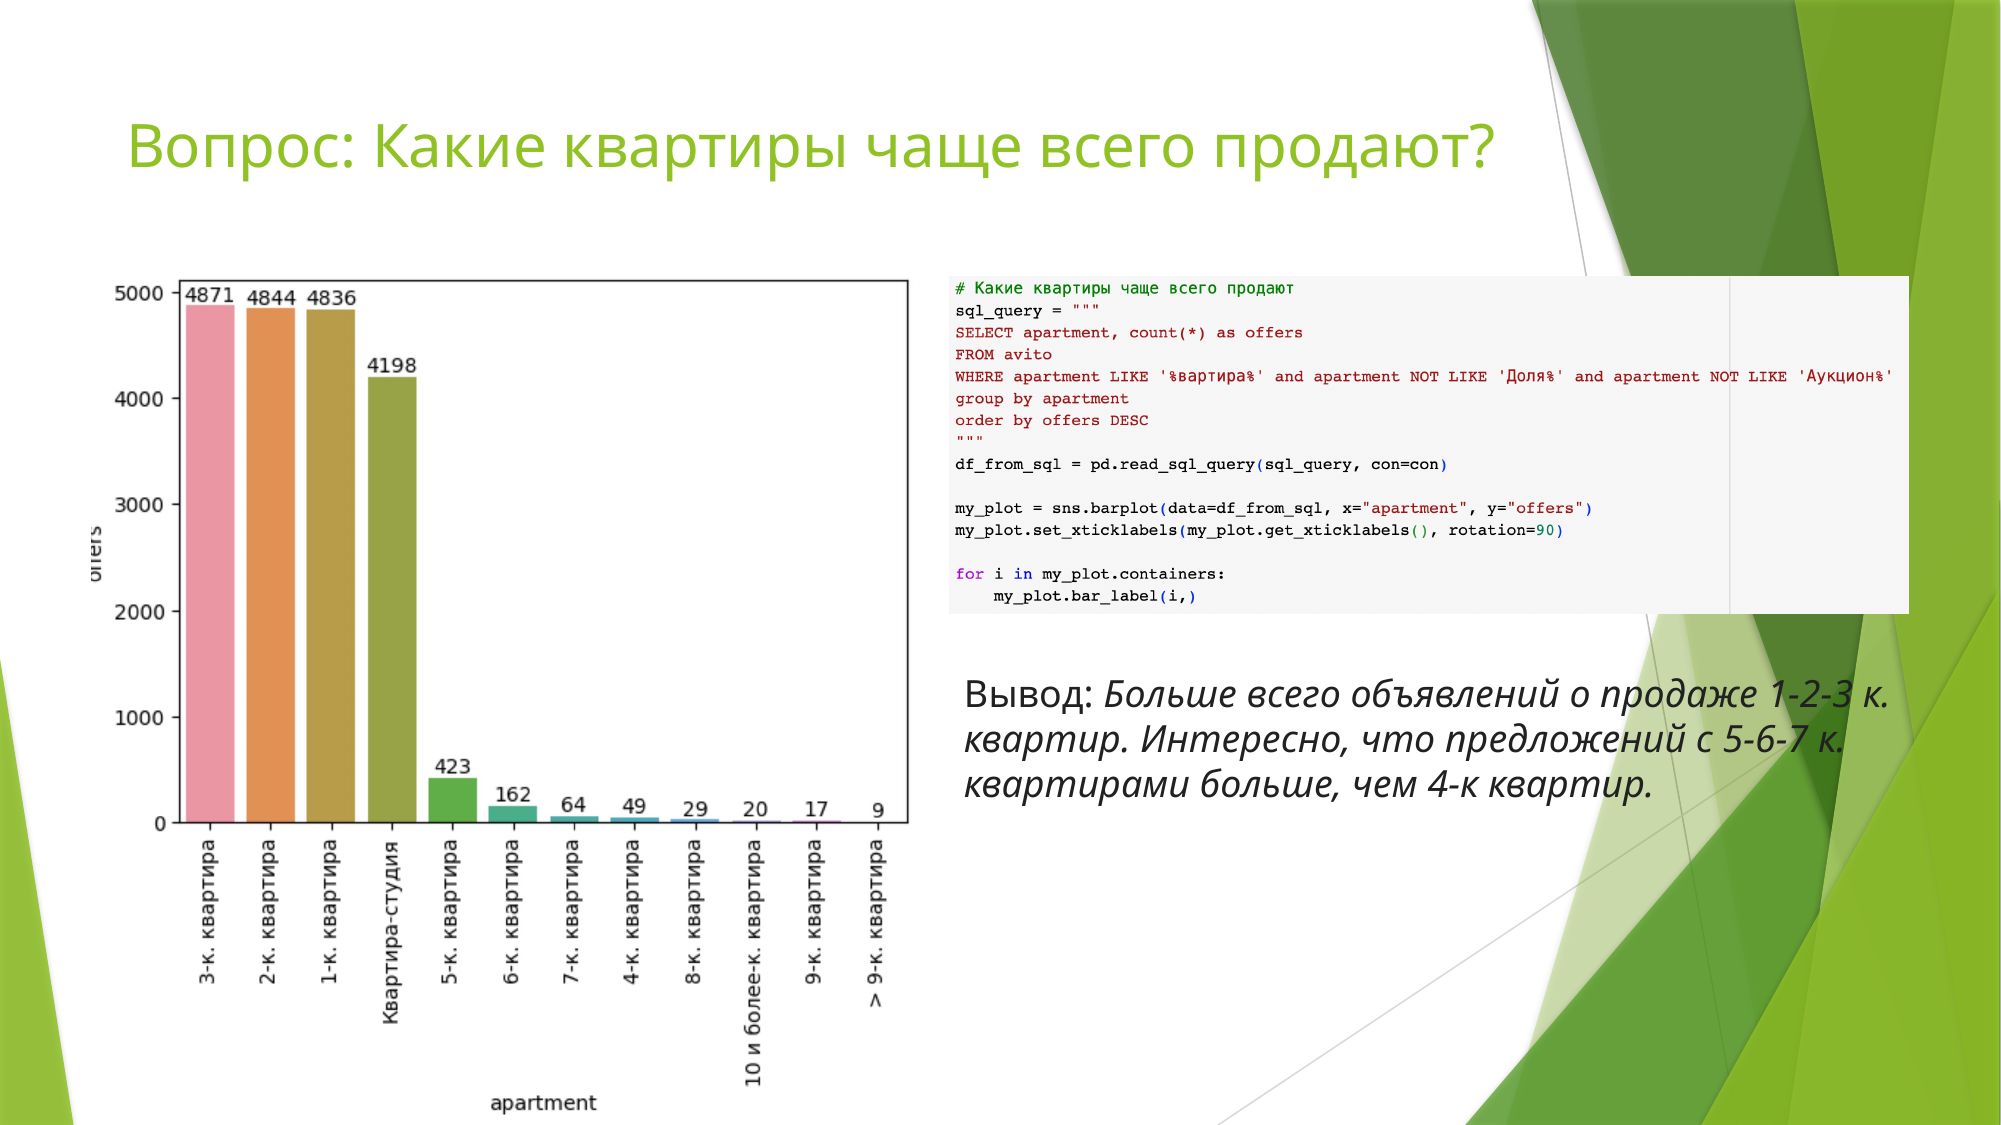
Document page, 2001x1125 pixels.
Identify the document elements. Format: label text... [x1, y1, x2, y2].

picture [90, 272, 921, 1125]
title Вопрос: Какие квартиры чаще всего продают? [111, 99, 1522, 317]
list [948, 276, 1910, 615]
text_box Вывод: Больше всего объявлений о продаже 1-2-3 к. квартир. Интересно, что предложений с 5-6-7 к. квартирами больше, чем 4-к квартир. [949, 662, 1950, 813]
